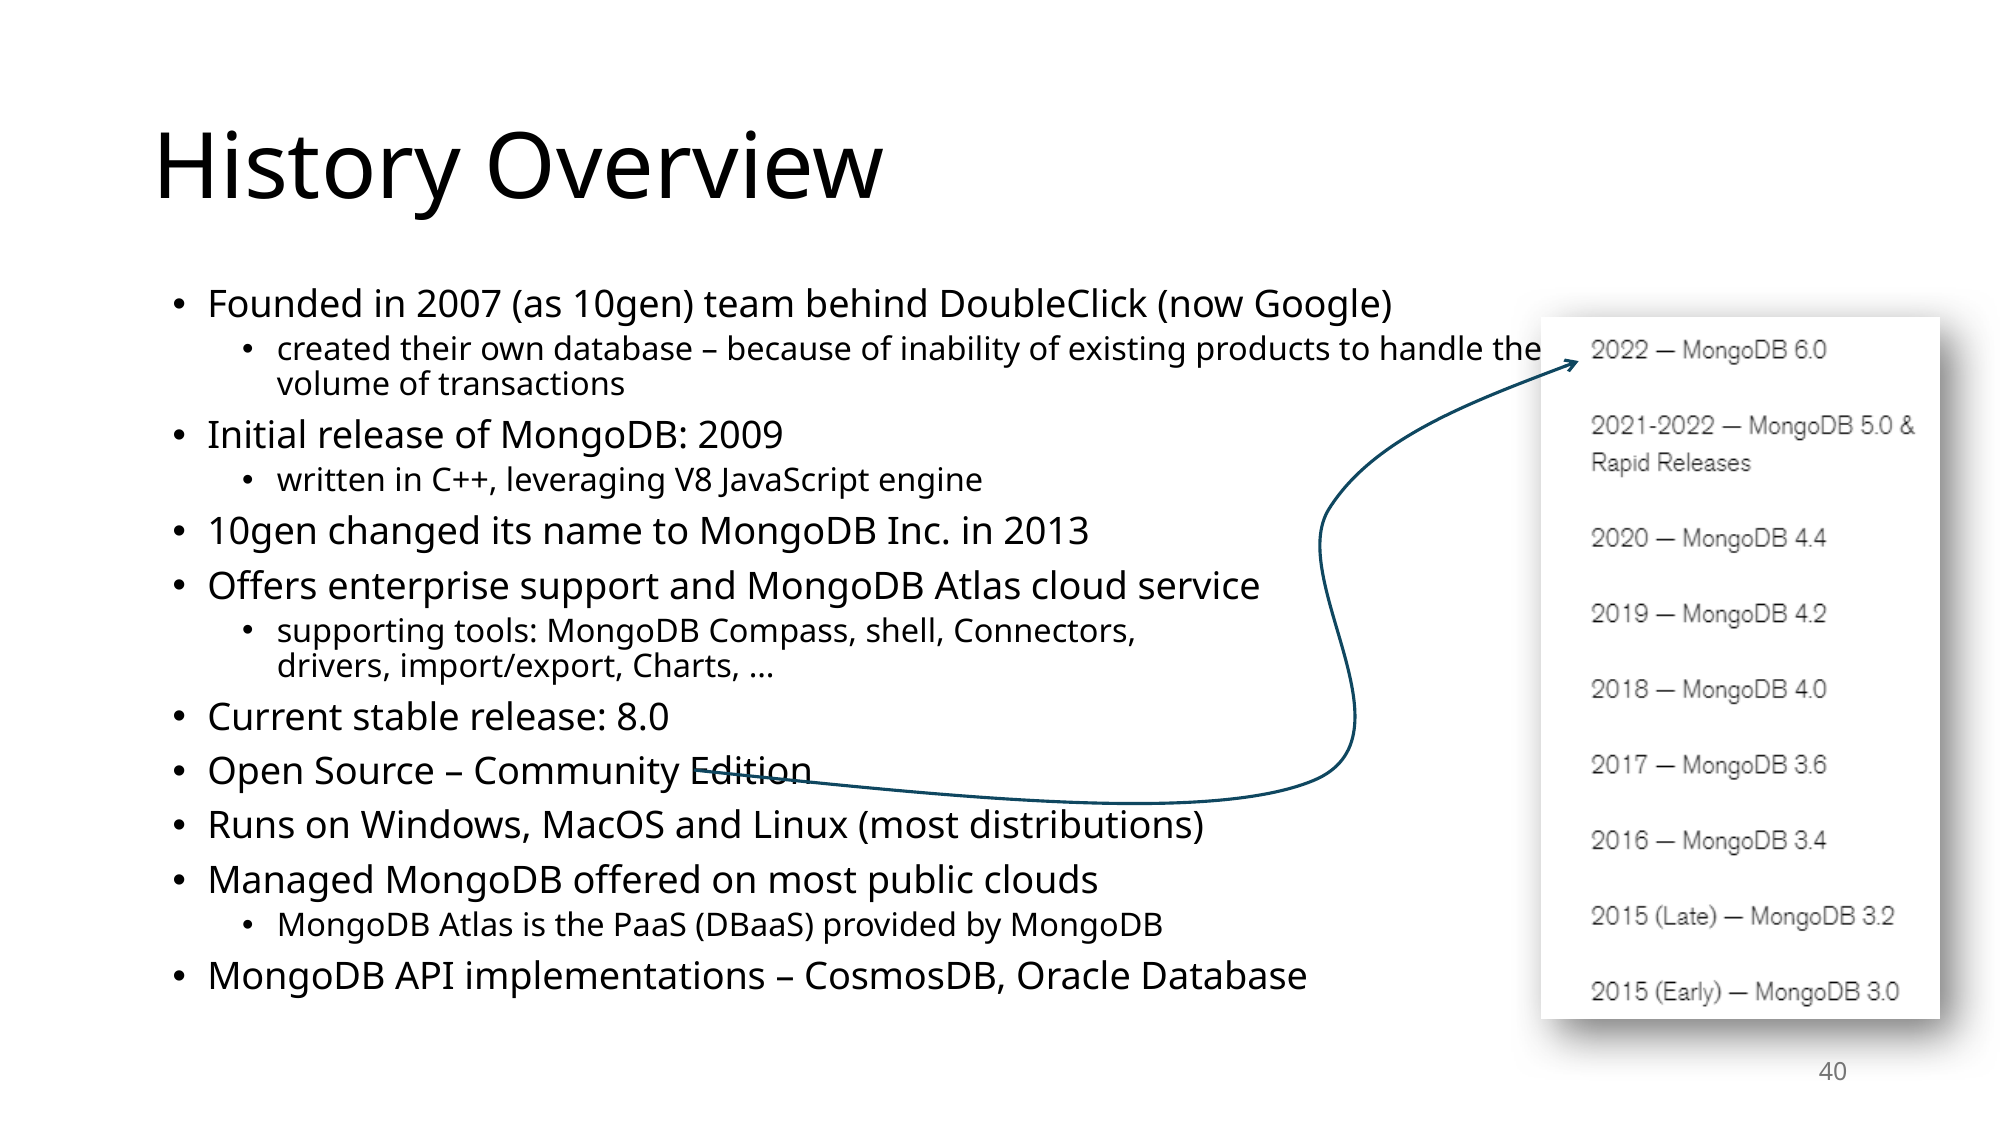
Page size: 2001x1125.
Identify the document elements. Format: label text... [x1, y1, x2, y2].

slide_number 40 [1412, 1042, 1863, 1103]
list Founded in 2007 (as 10gen) team behind DoubleClick (now Google) created their own database – because of inability of existing products to handle their volume of transactions Initial release of MongoDB: 2009 written in C++, leveraging V8 JavaScript engine 10gen changed its name to MongoDB Inc. in 2013 Offers enterprise support and MongoDB Atlas cloud service supporting tools: MongoDB Compass, shell, Connectors, drivers, import/export, Charts, … Current stable release: 8.0 Open Source – Community Edition Runs on Windows, MacOS and Linux (most distributions) Managed MongoDB offered on most public clouds MongoDB Atlas is the PaaS (DBaaS) provided by MongoDB MongoDB API implementations – CosmosDB, Oracle Database [157, 277, 1607, 1016]
title History Overview [137, 59, 1863, 278]
picture [1540, 316, 1940, 1020]
text_box [693, 374, 1540, 806]
